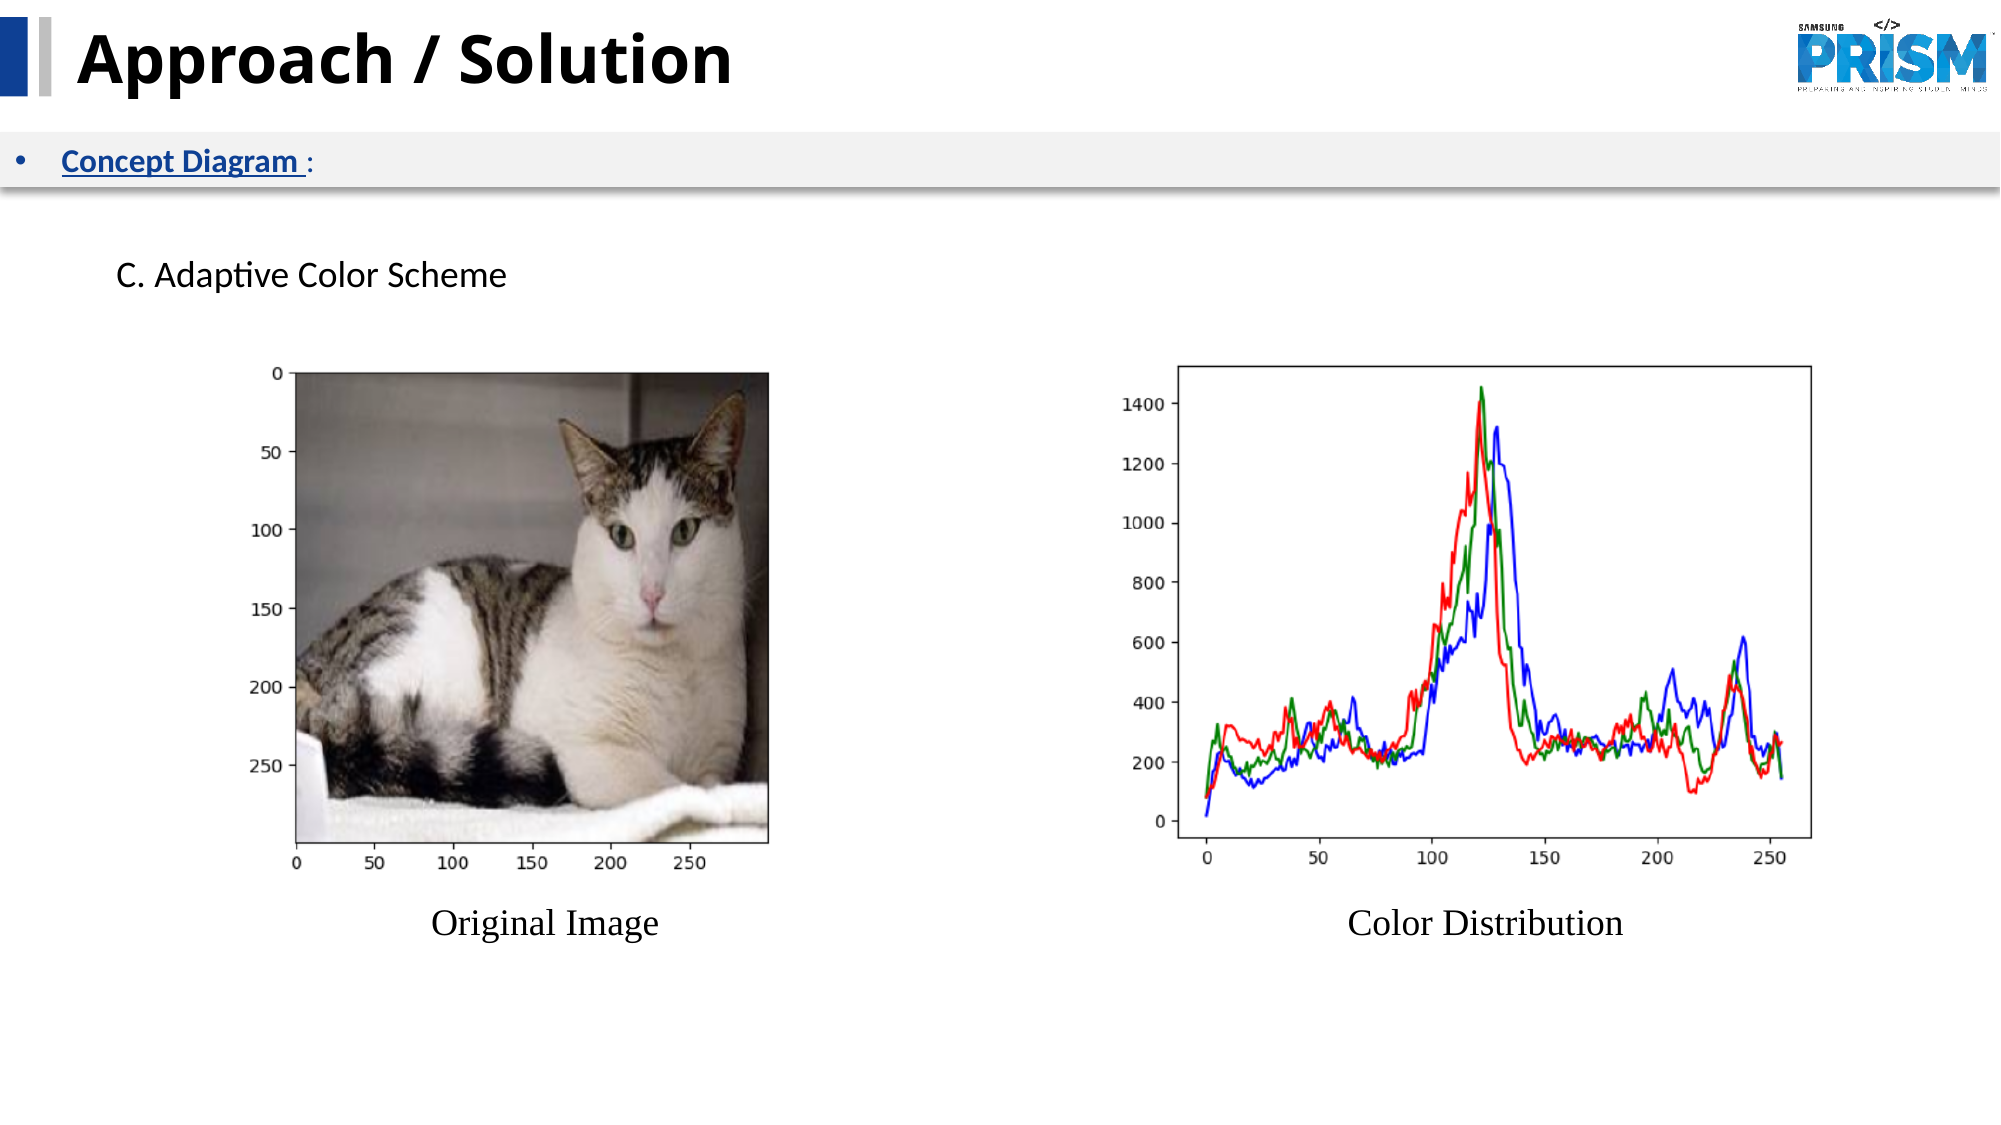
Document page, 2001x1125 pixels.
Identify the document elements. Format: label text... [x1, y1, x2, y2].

text_box Approach / Solution [62, 9, 1605, 105]
text_box C. Adaptive Color Scheme [101, 242, 627, 303]
picture [233, 348, 795, 888]
text_box Color Distribution [1249, 891, 1723, 951]
text_box [0, 16, 29, 97]
picture [1095, 348, 1851, 891]
text_box [38, 16, 52, 97]
text_box Concept Diagram : [0, 132, 2000, 187]
picture [1794, 17, 2000, 96]
text_box Original Image [308, 890, 783, 951]
